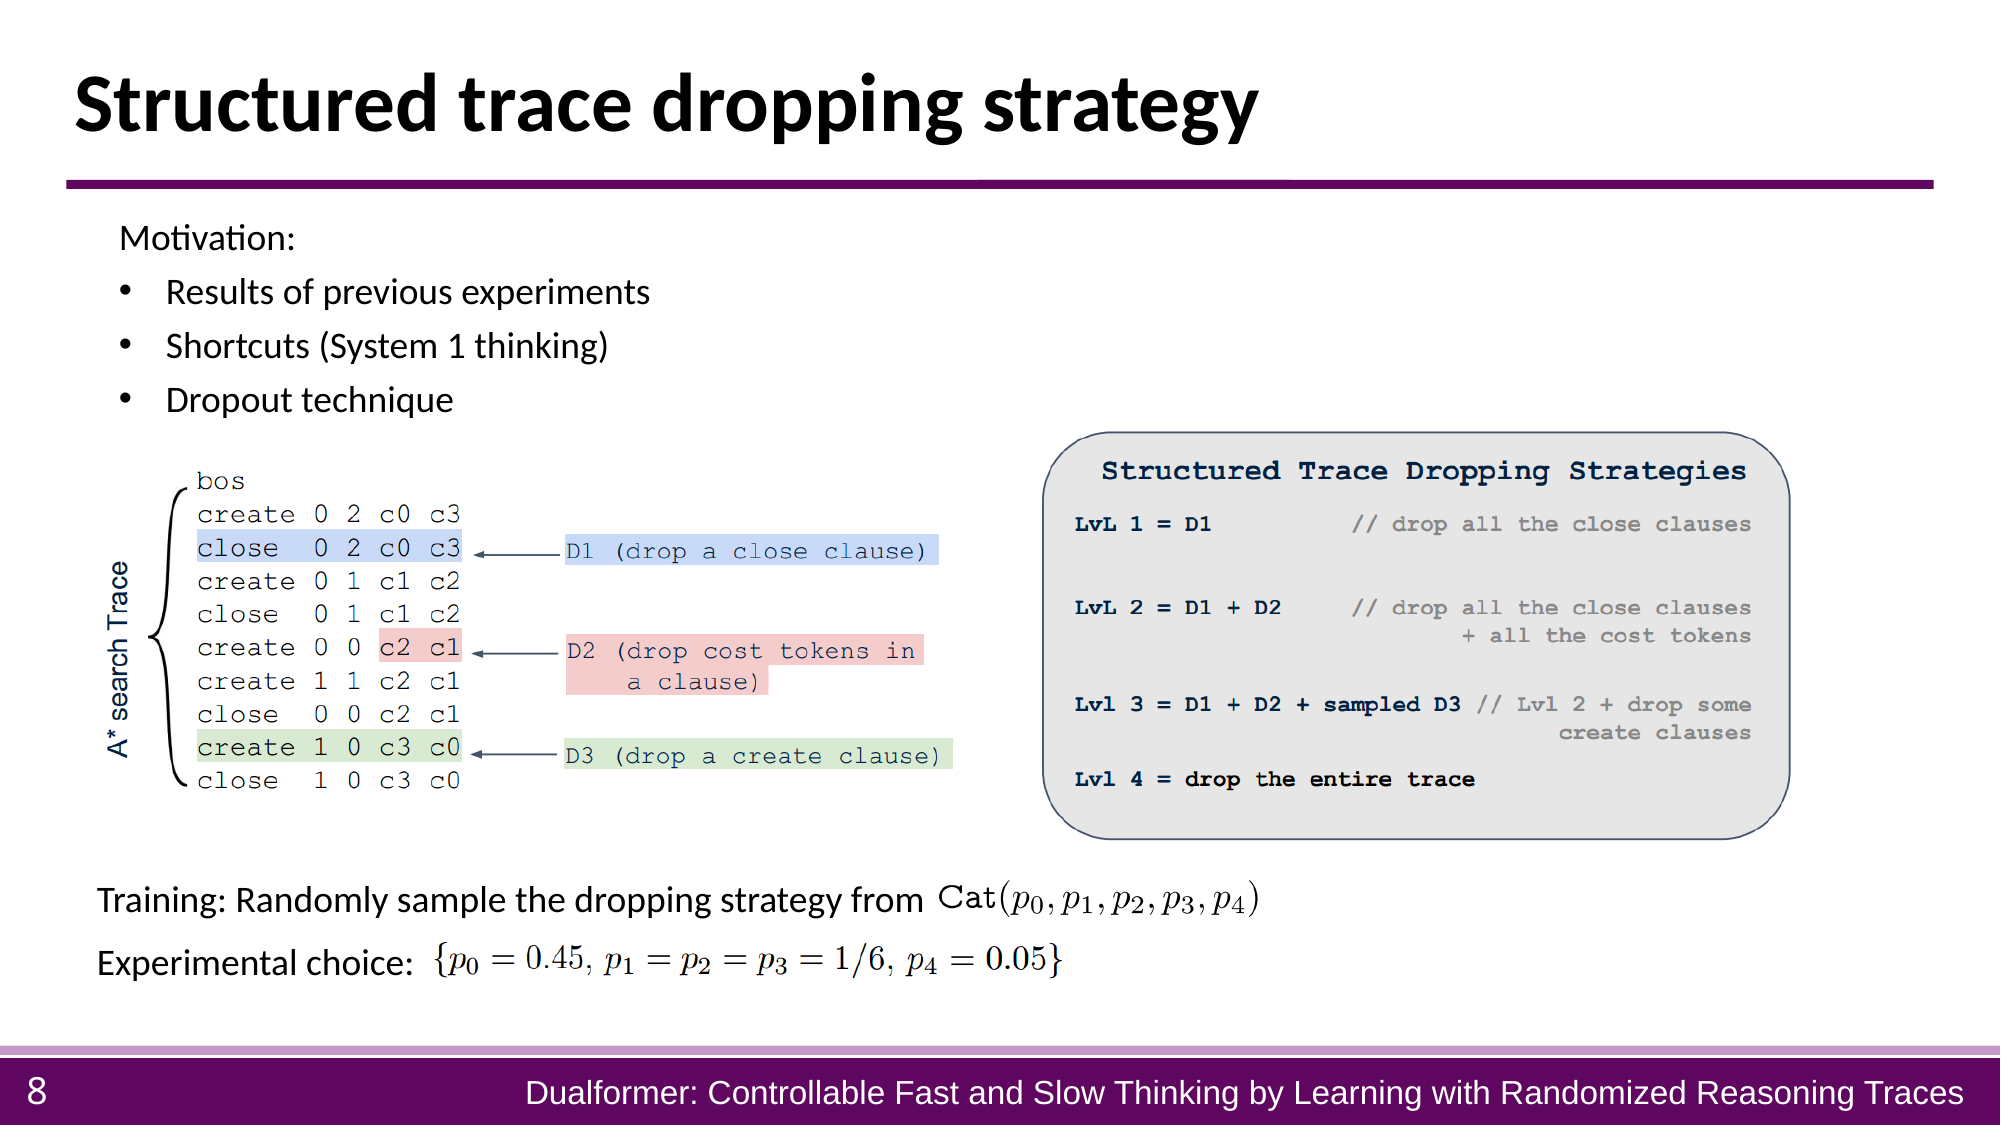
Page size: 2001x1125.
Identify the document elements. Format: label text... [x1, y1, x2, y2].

text_box Motivation: Results of previous experiments Shortcuts (System 1 thinking) Dropout technique [104, 196, 1443, 427]
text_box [82, 930, 1064, 992]
picture [1034, 425, 1795, 843]
picture [82, 436, 966, 854]
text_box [82, 867, 1260, 929]
title Structured trace dropping strategy [59, 29, 1785, 180]
